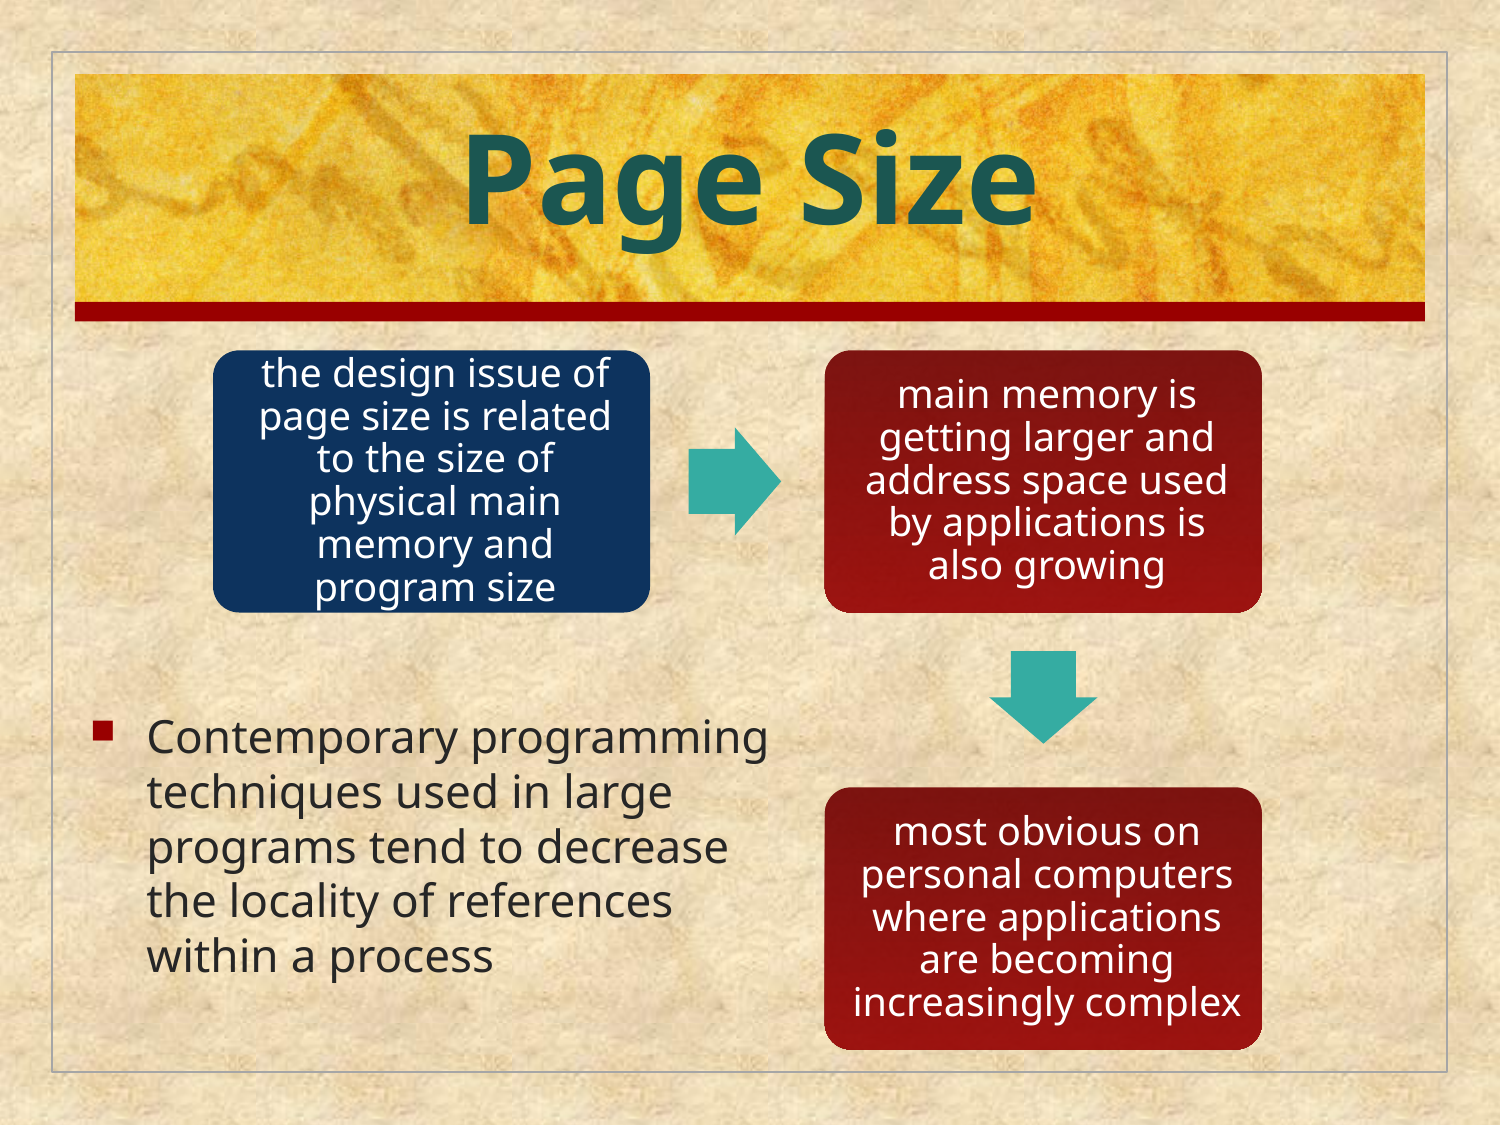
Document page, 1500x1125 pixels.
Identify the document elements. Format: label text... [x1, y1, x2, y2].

picture [0, 0, 1500, 1125]
title Page Size [108, 74, 1392, 250]
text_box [61, 349, 1414, 1051]
